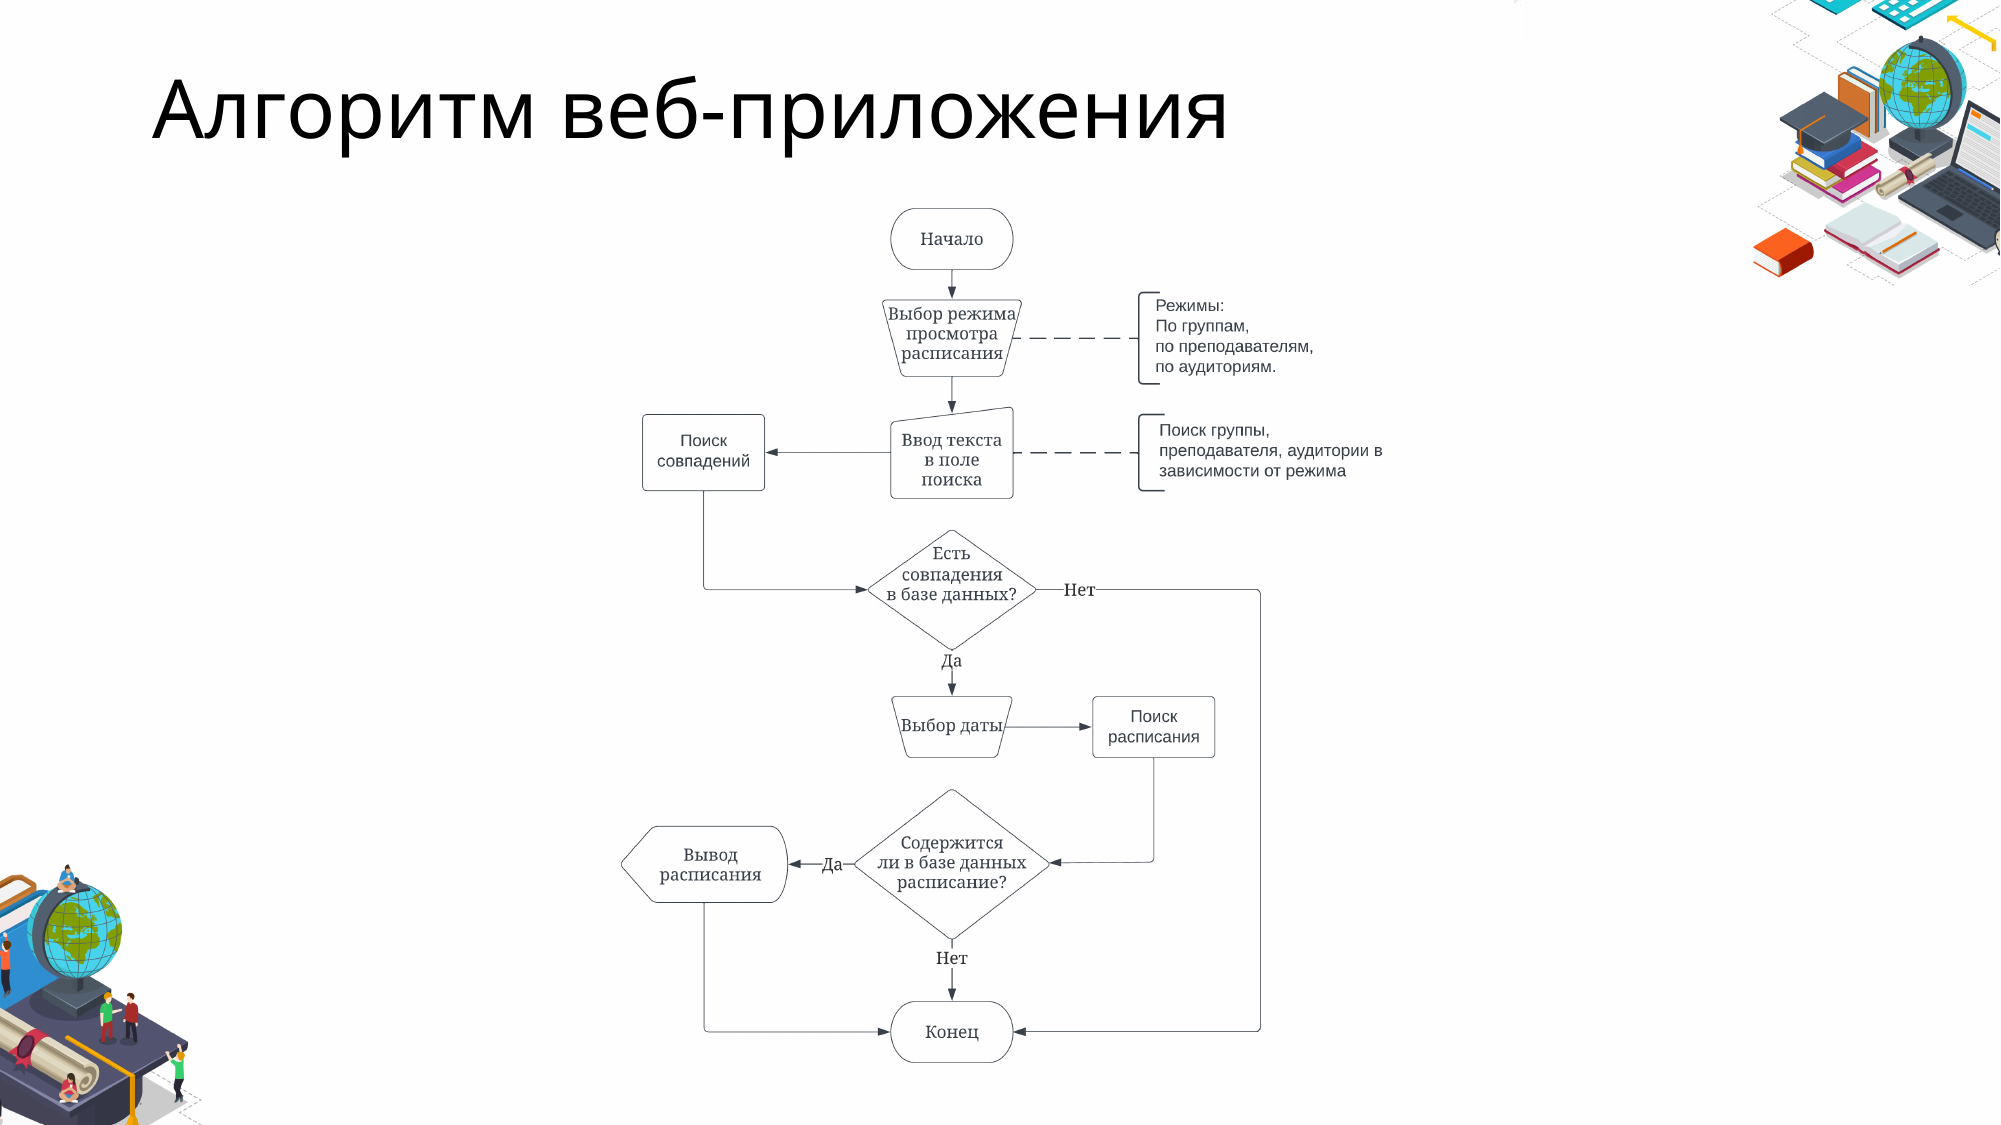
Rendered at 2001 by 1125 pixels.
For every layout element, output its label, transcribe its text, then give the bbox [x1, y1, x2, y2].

picture [0, 0, 2000, 1125]
title Алгоритм веб-приложения [137, 59, 1863, 164]
